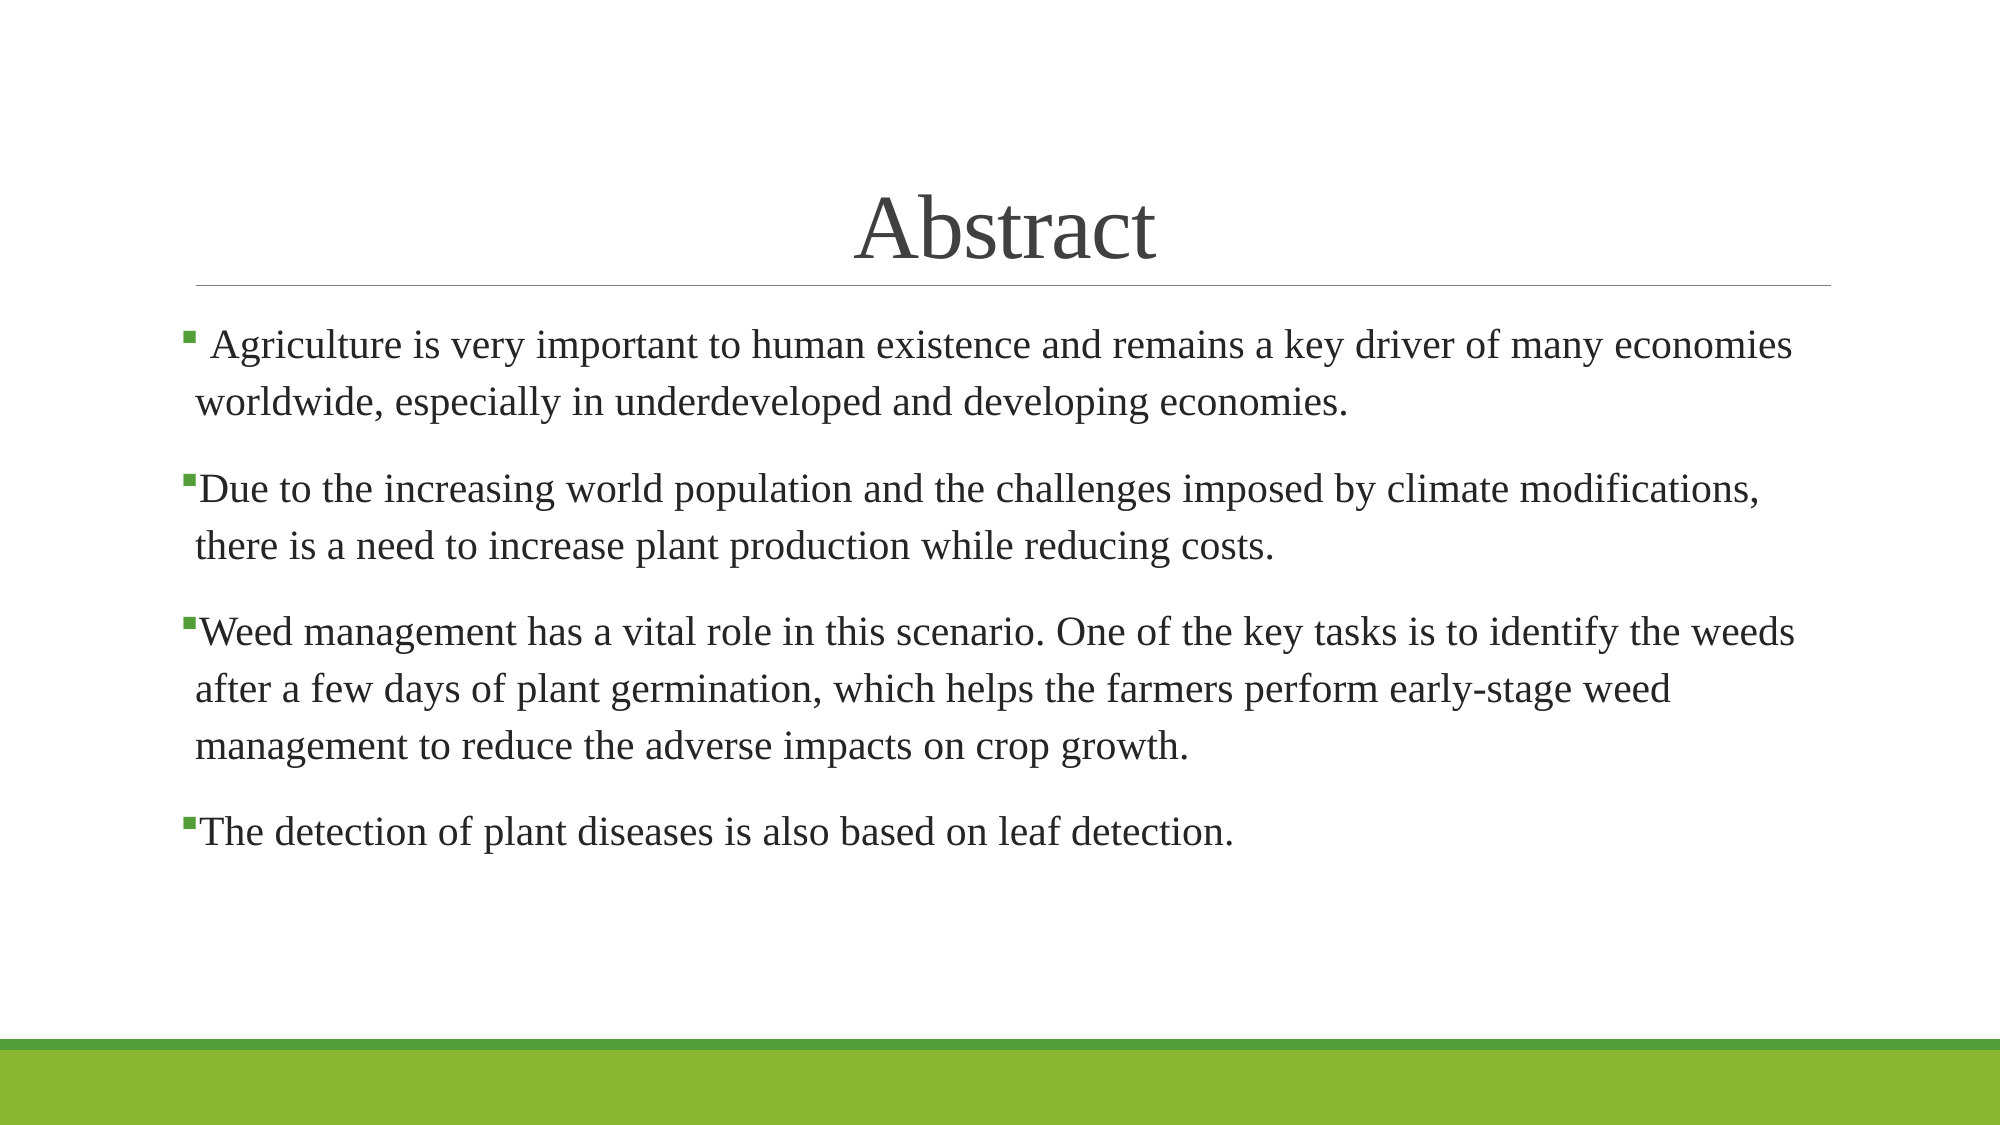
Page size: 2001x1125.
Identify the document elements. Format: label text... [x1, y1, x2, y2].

title Abstract [180, 47, 1830, 285]
list Agriculture is very important to human existence and remains a key driver of many economies worldwide, especially in underdeveloped and developing economies. Due to the increasing world population and the challenges imposed by climate modifications, there is a need to increase plant production while reducing costs. Weed management has a vital role in this scenario. One of the key tasks is to identify the weeds after a few days of plant germination, which helps the farmers perform early-stage weed management to reduce the adverse impacts on crop growth. The detection of plant diseases is also based on leaf detection. [180, 302, 1830, 1027]
